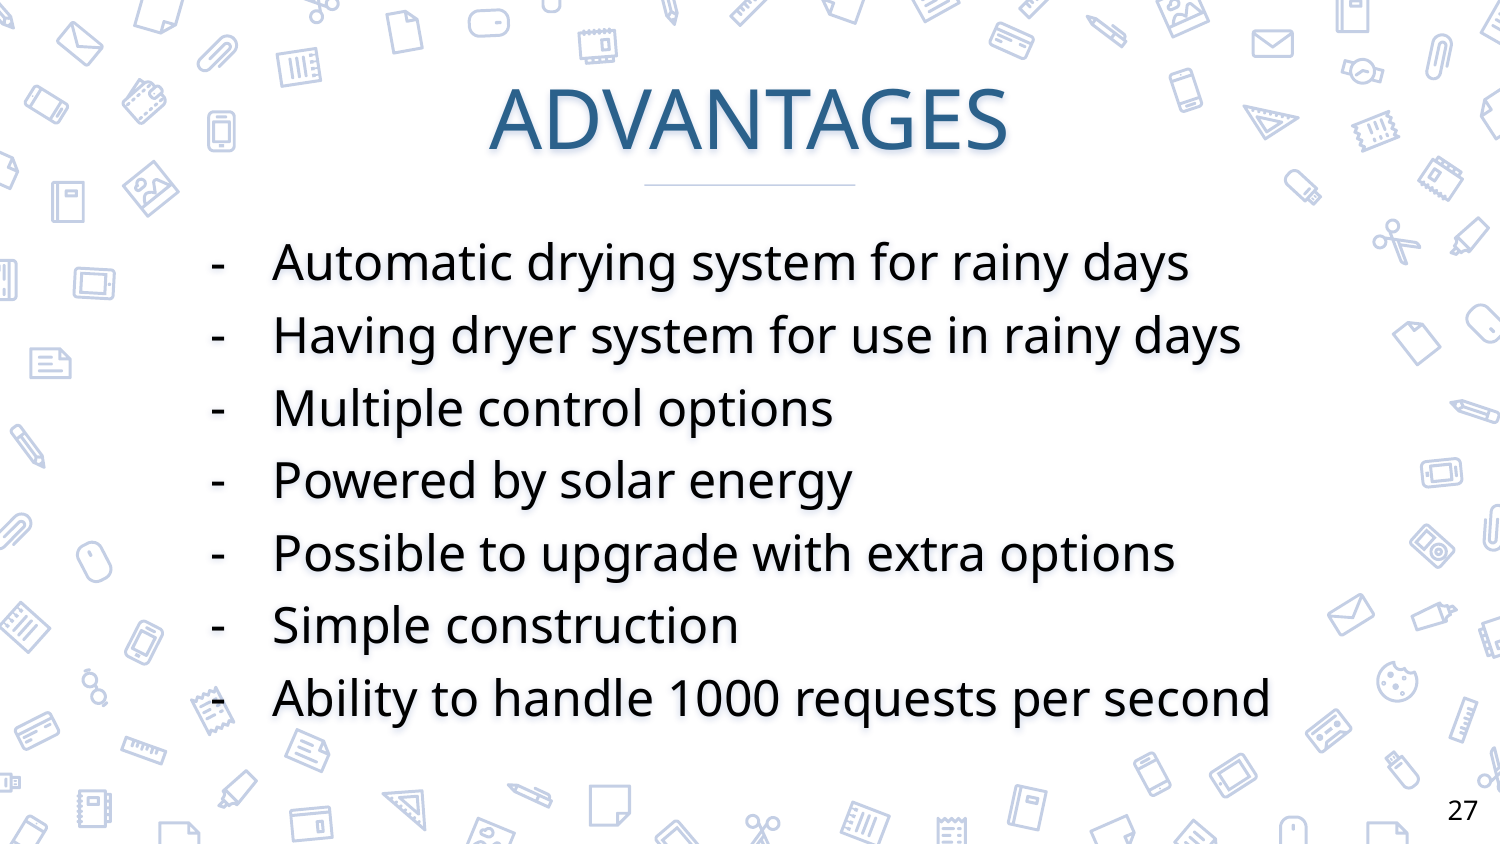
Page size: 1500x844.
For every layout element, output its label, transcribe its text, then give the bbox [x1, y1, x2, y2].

title ADVANTAGES [182, 58, 1318, 182]
list Automatic drying system for rainy days Having dryer system for use in rainy days Multiple control options Powered by solar energy Possible to upgrade with extra options Simple construction Ability to handle 1000 requests per second [182, 215, 1318, 758]
slide_number 27 [1403, 779, 1494, 844]
